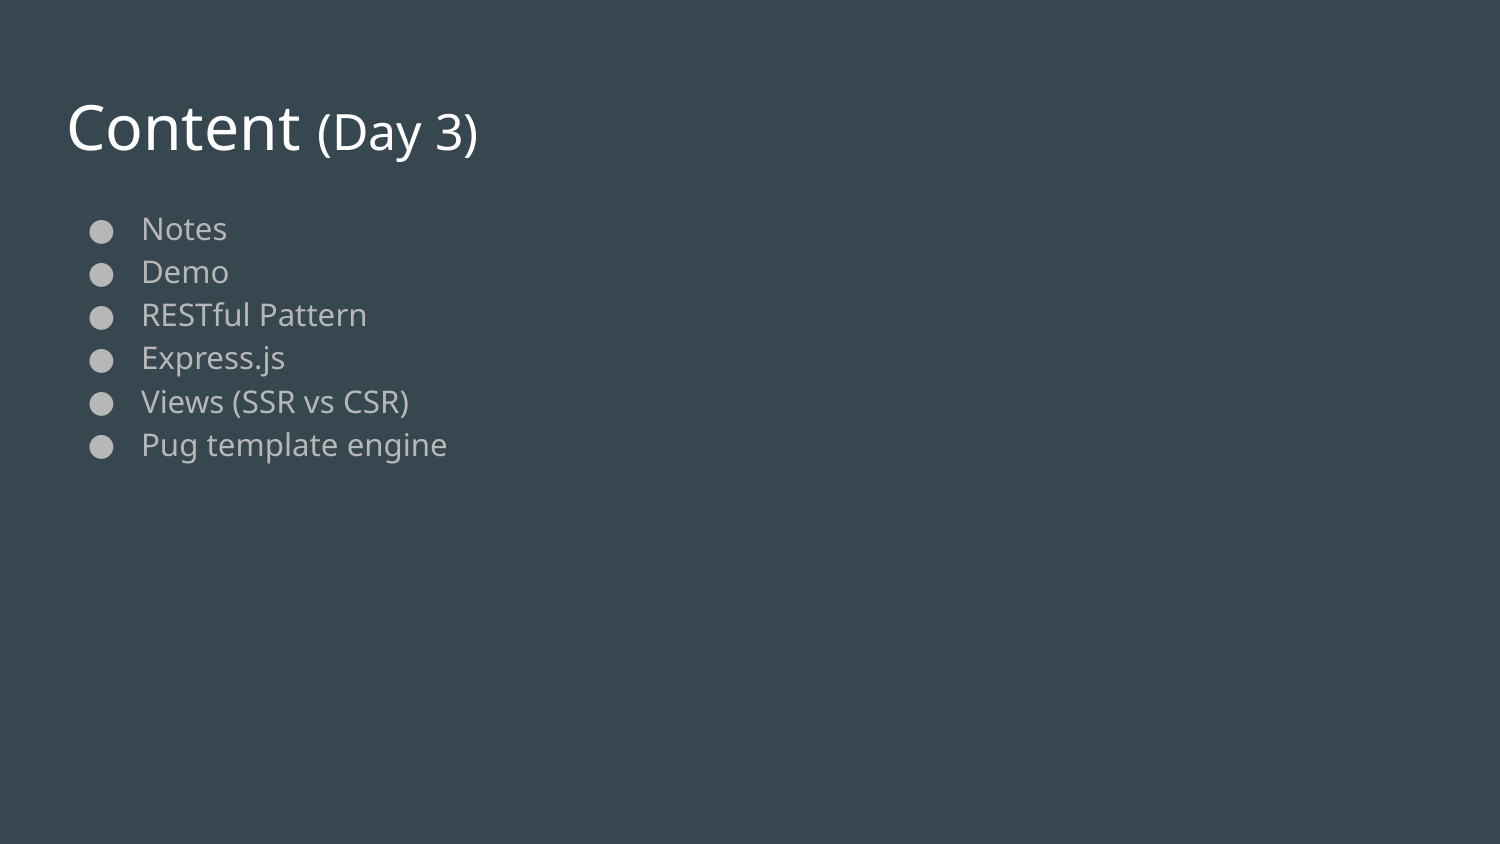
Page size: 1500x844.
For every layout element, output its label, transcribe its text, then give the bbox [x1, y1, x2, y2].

text_box Content (Day 3) [51, 72, 1449, 167]
text_box Notes Demo RESTful Pattern Express.js Views (SSR vs CSR) Pug template engine [51, 188, 1449, 750]
